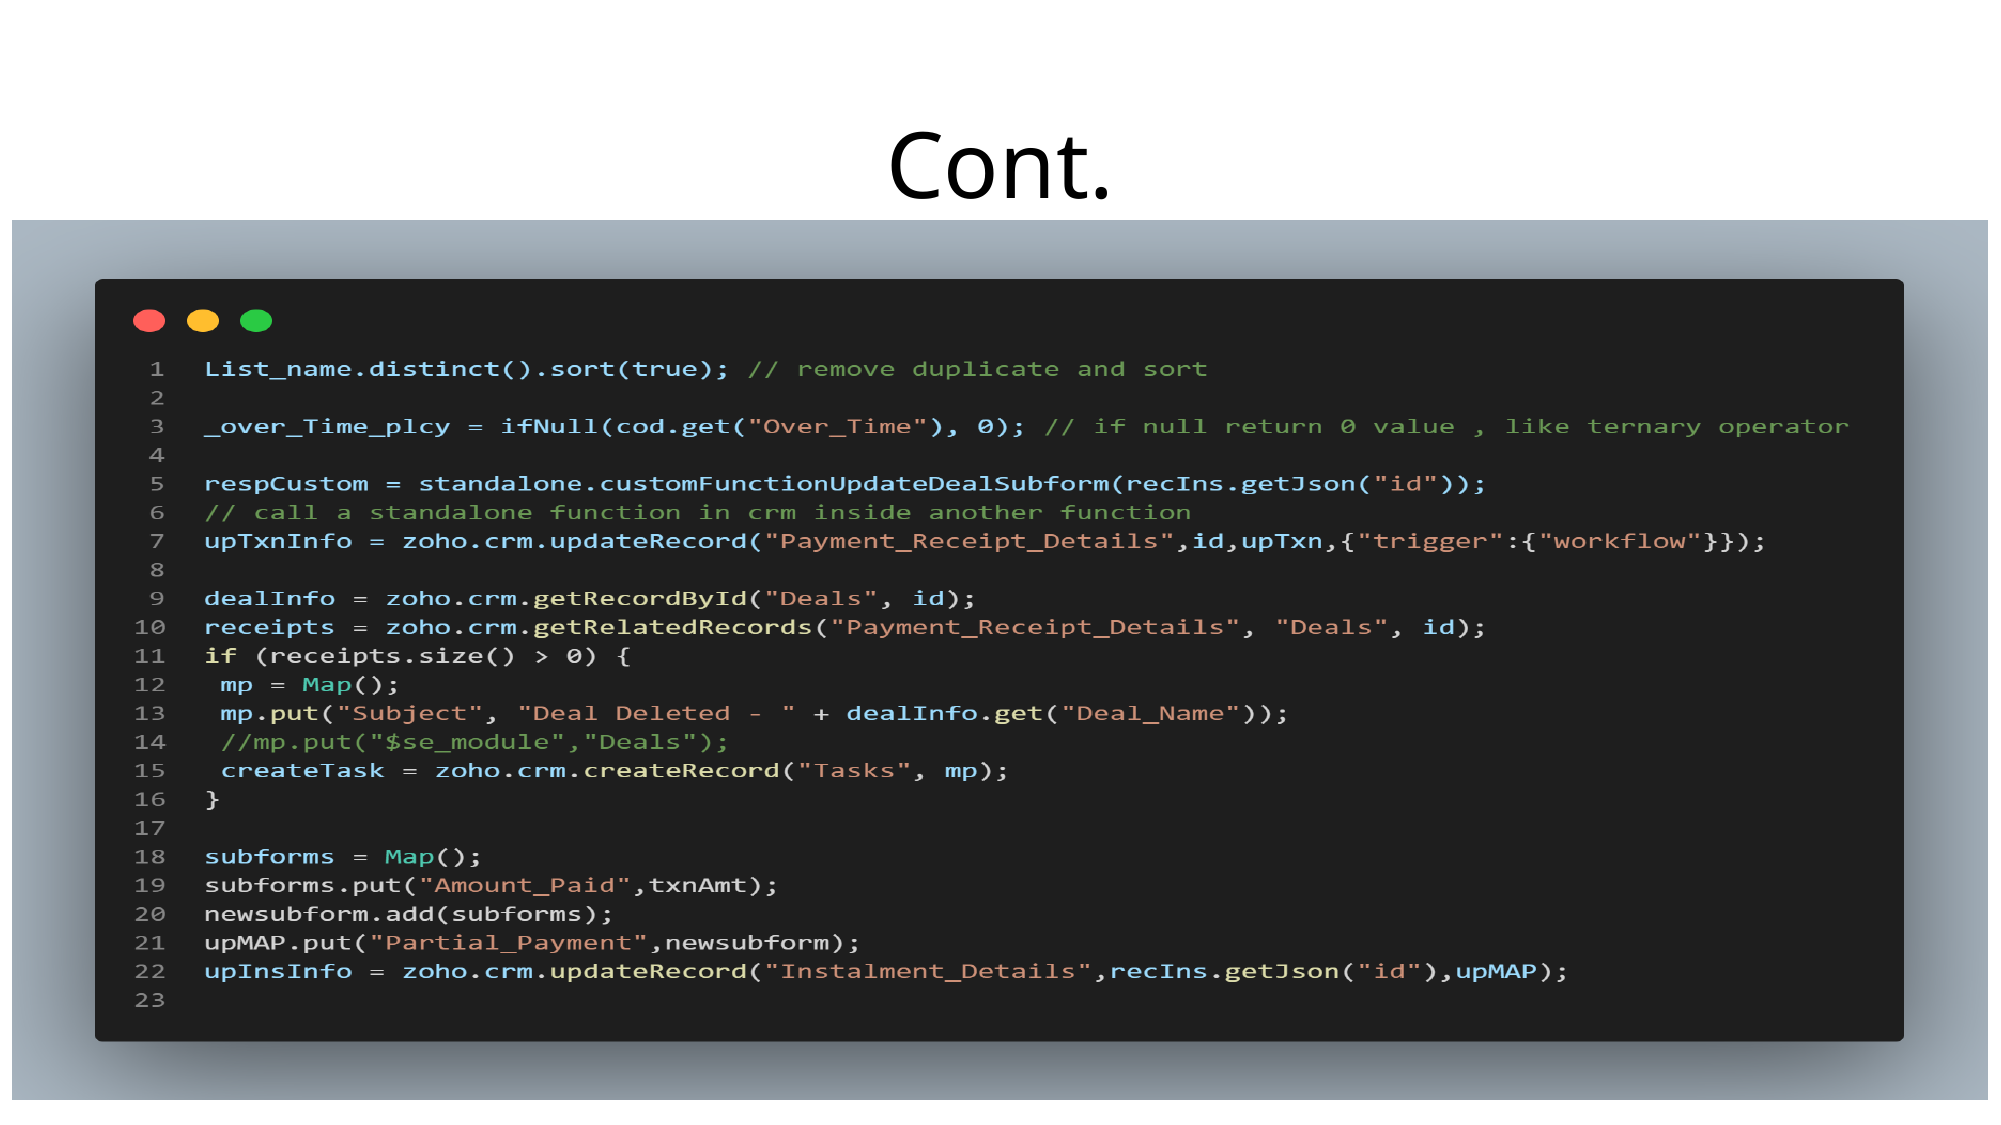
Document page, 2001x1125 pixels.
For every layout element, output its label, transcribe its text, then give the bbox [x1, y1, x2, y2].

title Cont. [137, 59, 1863, 220]
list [12, 220, 1988, 1100]
